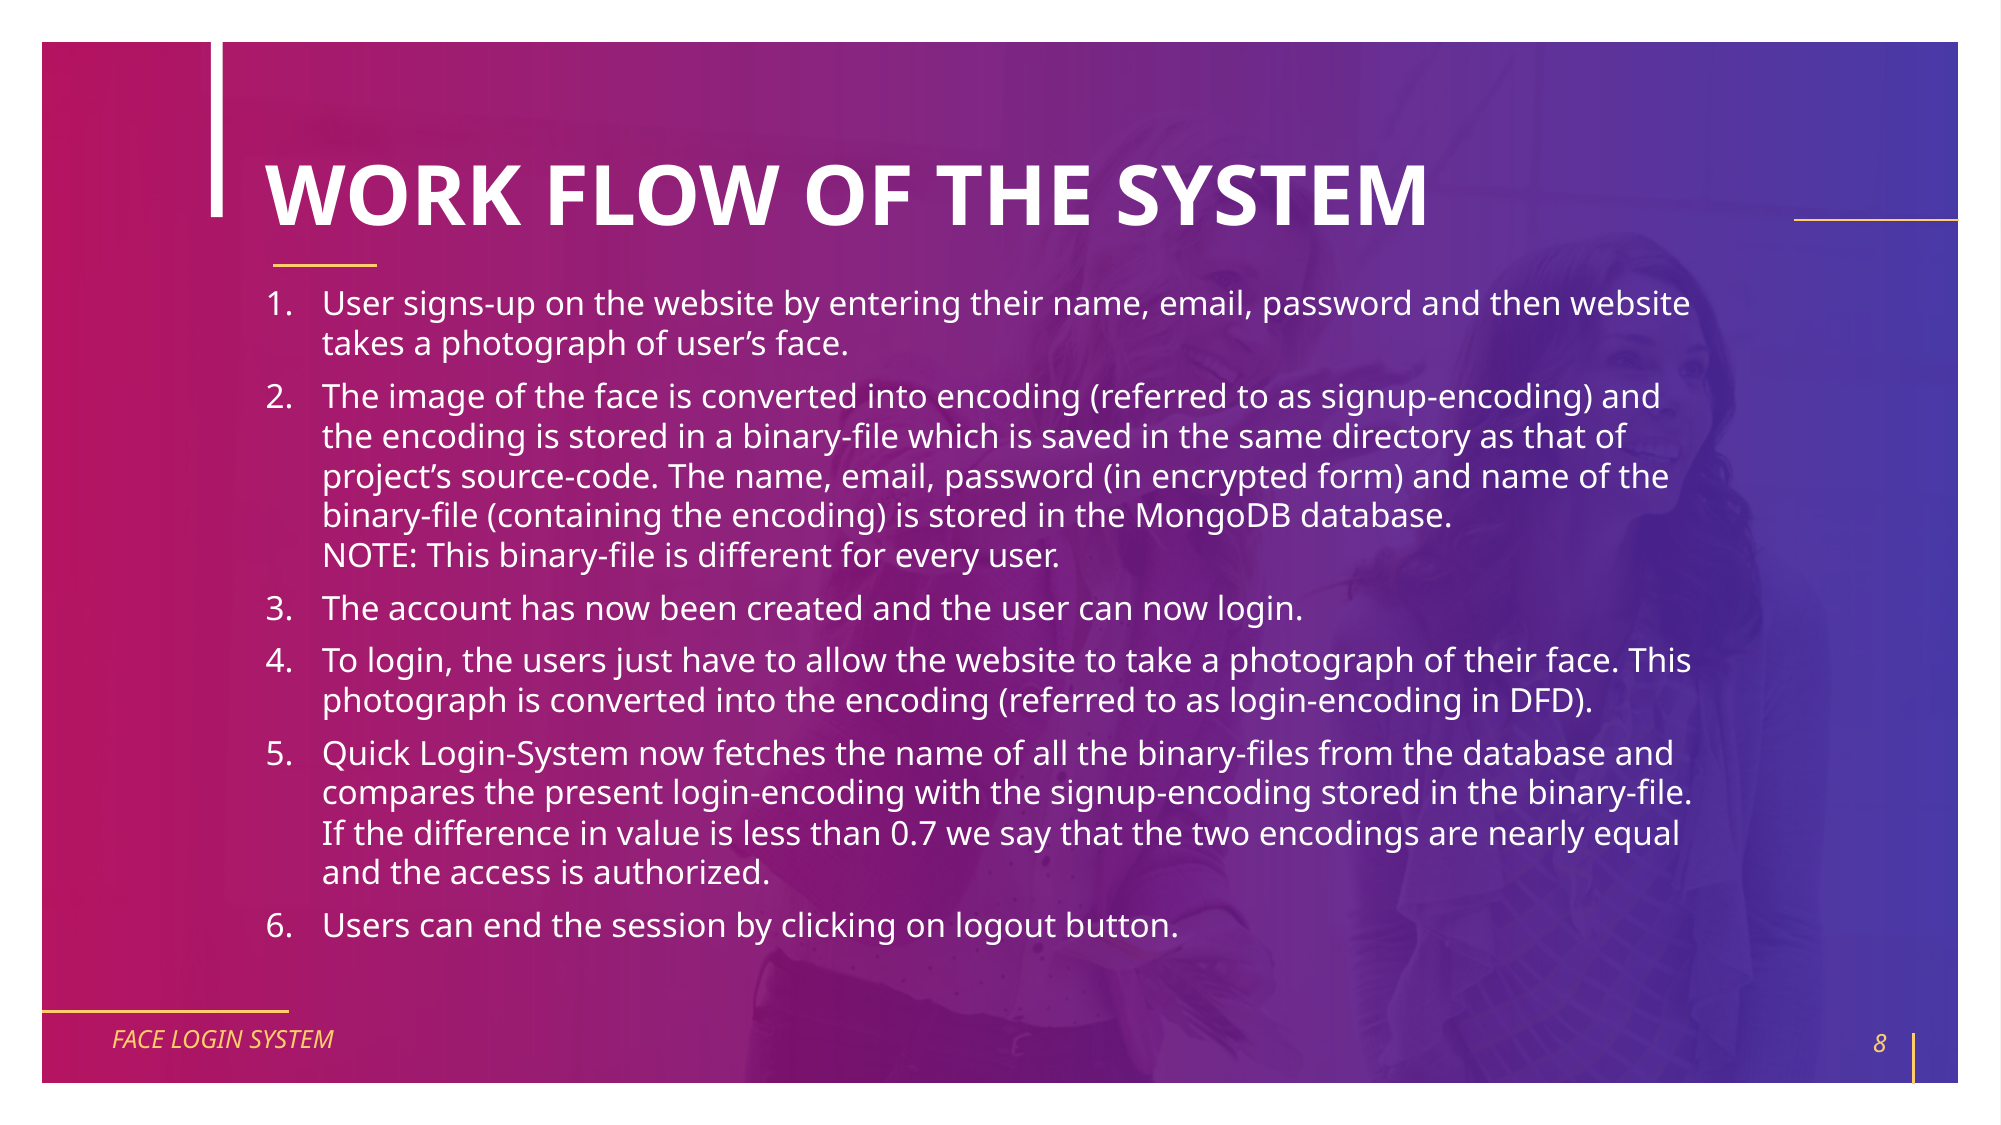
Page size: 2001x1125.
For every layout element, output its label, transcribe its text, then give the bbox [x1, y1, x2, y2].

footer FACE LOGIN SYSTEM [96, 1010, 555, 1071]
list User signs-up on the website by entering their name, email, password and then website takes a photograph of user’s face. The image of the face is converted into encoding (referred to as signup-encoding) and the encoding is stored in a binary-file which is saved in the same directory as that of project’s source-code. The name, email, password (in encrypted form) and name of the binary-file (containing the encoding) is stored in the MongoDB database. NOTE: This binary-file is different for every user. The account has now been created and the user can now login. To login, the users just have to allow the website to take a photograph of their face. This photograph is converted into the encoding (referred to as login-encoding in DFD). Quick Login-System now fetches the name of all the binary-files from the database and compares the present login-encoding with the signup-encoding stored in the binary-file. If the difference in value is less than 0.7 we say that the two encodings are nearly equal and the access is authorized. Users can end the session by clicking on logout button. [250, 275, 1727, 954]
slide_number 8 [1451, 1015, 1902, 1075]
title WORK FLOW OF THE SYSTEM [250, 89, 1727, 275]
